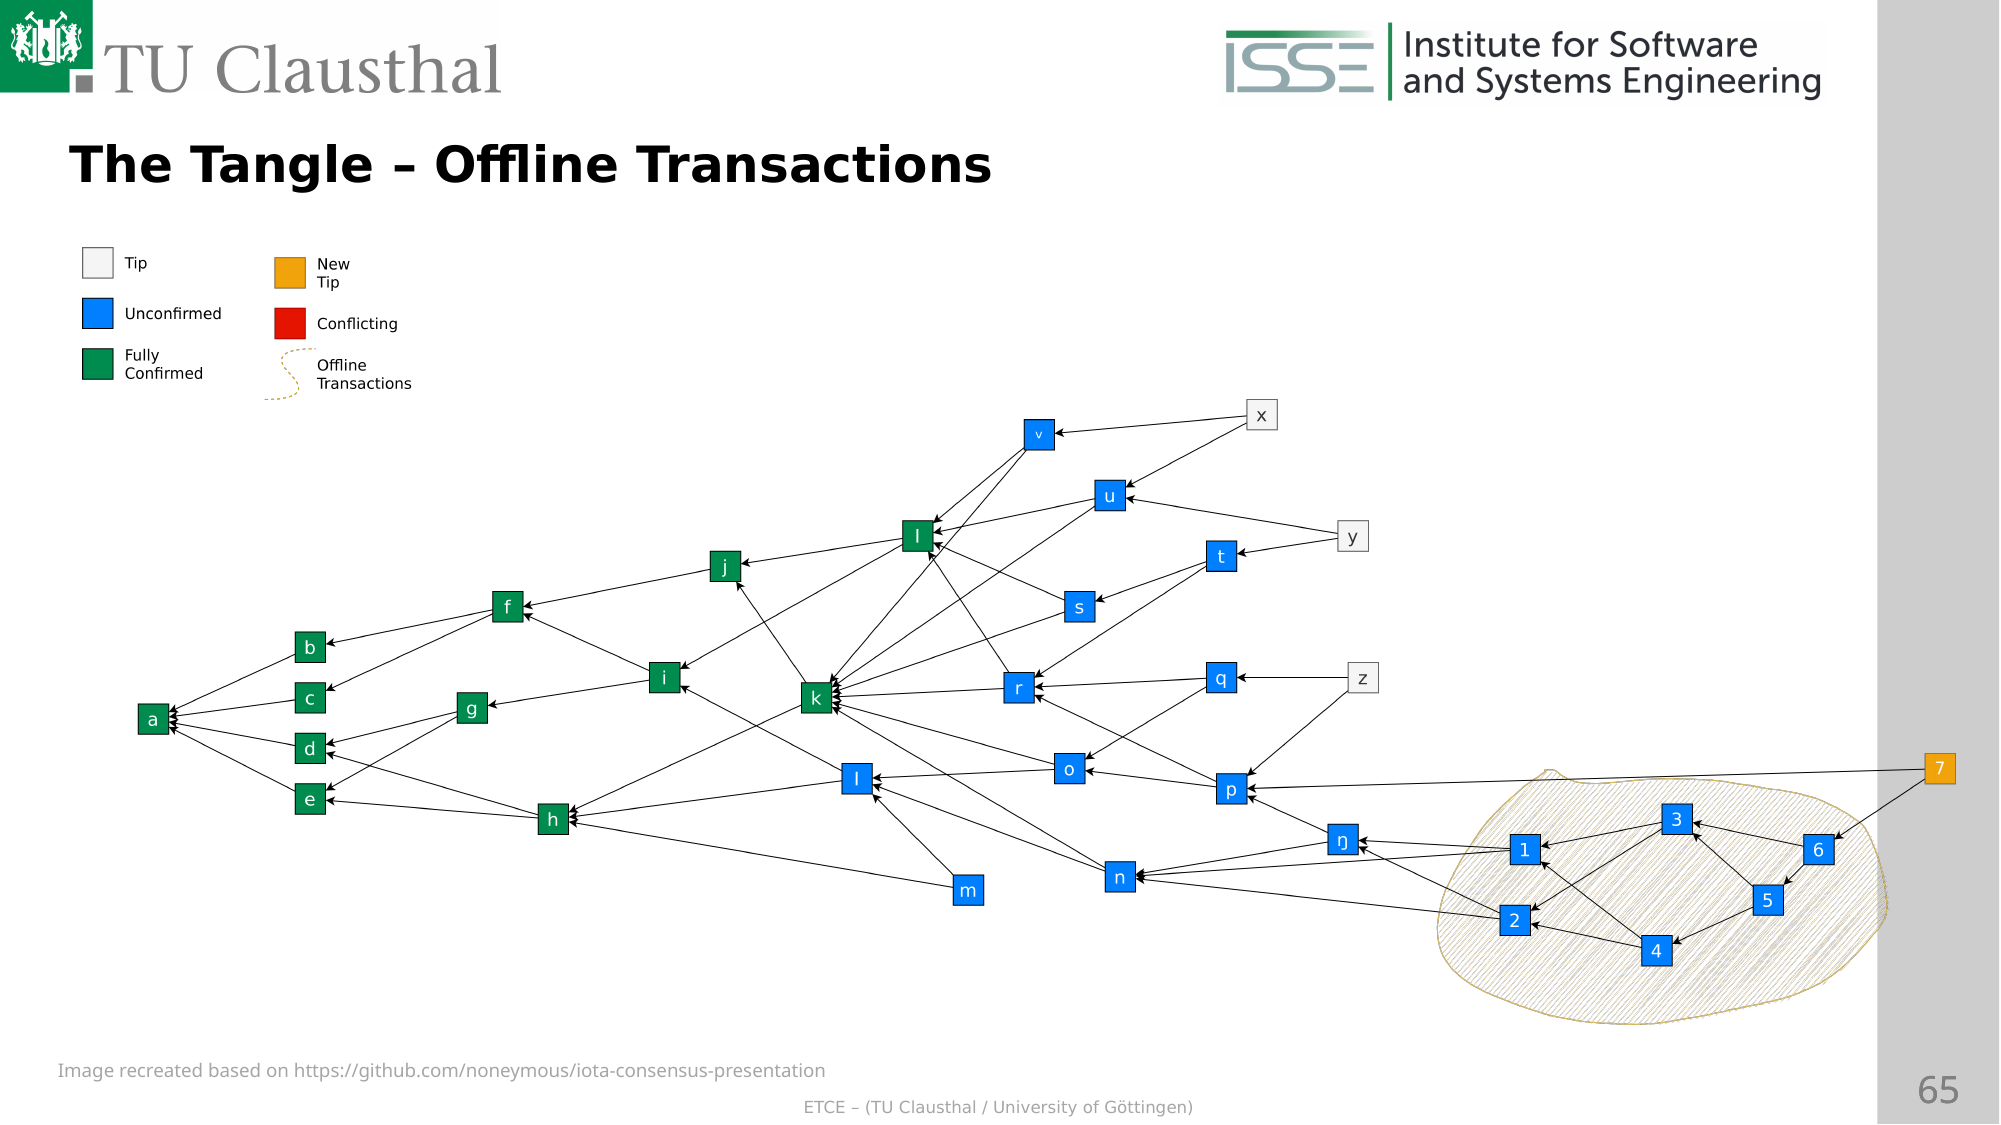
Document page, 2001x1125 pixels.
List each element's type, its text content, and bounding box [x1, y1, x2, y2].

picture [1218, 22, 1826, 107]
picture [82, 246, 1956, 1026]
text_box Image recreated based on https://github.com/noneymous/iota-consensus-presentation [43, 1051, 1521, 1089]
text_box The Tangle – Offline Transactions [54, 125, 1818, 208]
picture [0, 0, 501, 93]
